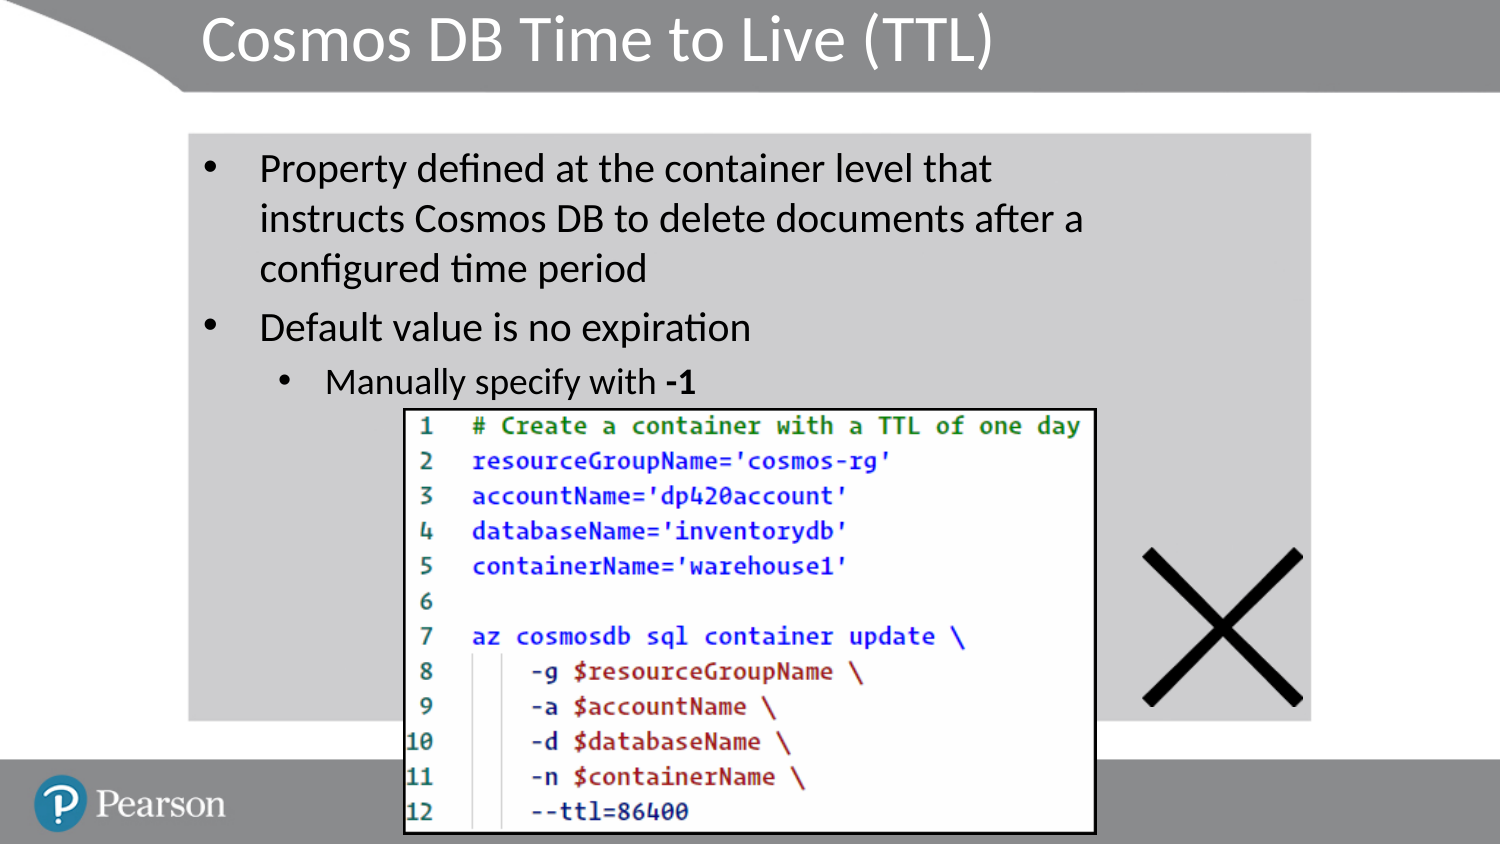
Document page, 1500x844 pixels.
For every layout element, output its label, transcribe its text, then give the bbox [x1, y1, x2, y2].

picture [0, 0, 1500, 844]
title Cosmos DB Time to Live (TTL) [186, 0, 1425, 79]
list Property defined at the container level that instructs Cosmos DB to delete documents after a configured time period Default value is no expiration Manually specify with -1 [188, 133, 1122, 716]
